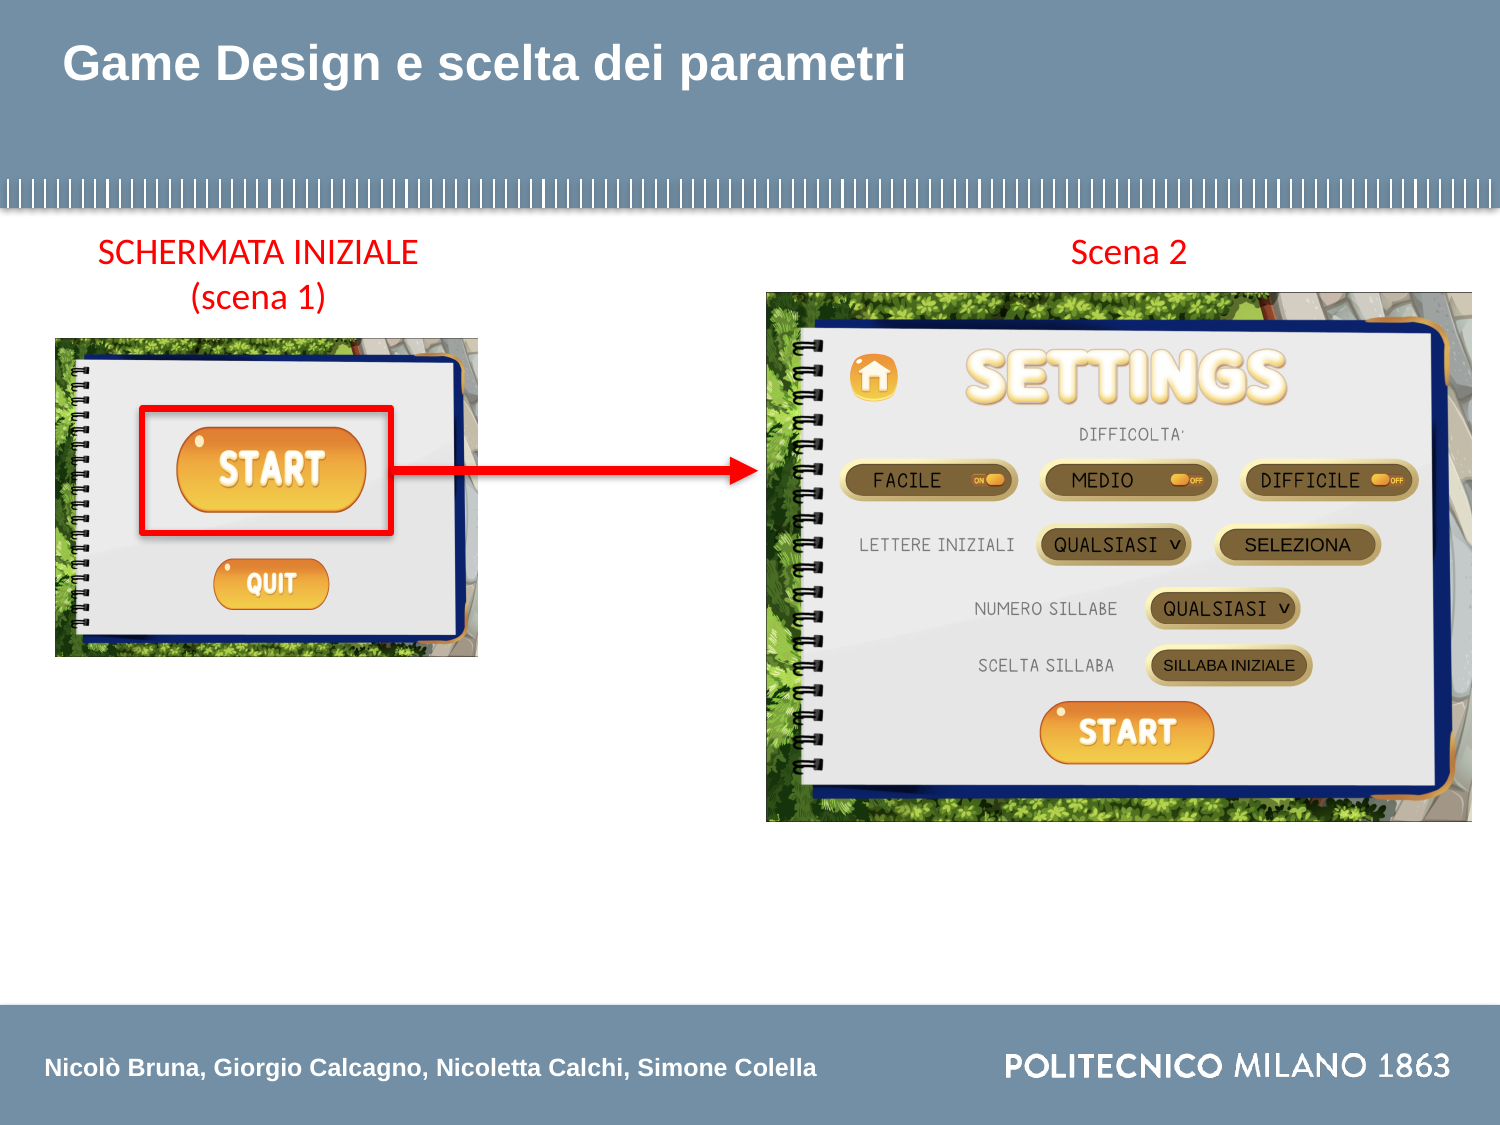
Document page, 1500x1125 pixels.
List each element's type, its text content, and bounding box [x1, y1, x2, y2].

picture [999, 1041, 1456, 1089]
title Game Design e scelta dei parametri [47, 22, 1455, 161]
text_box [55, 338, 479, 657]
text_box Scena 2 [918, 219, 1341, 280]
picture [766, 291, 1472, 822]
text_box SCHERMATA INIZIALE (scena 1) [47, 219, 470, 325]
